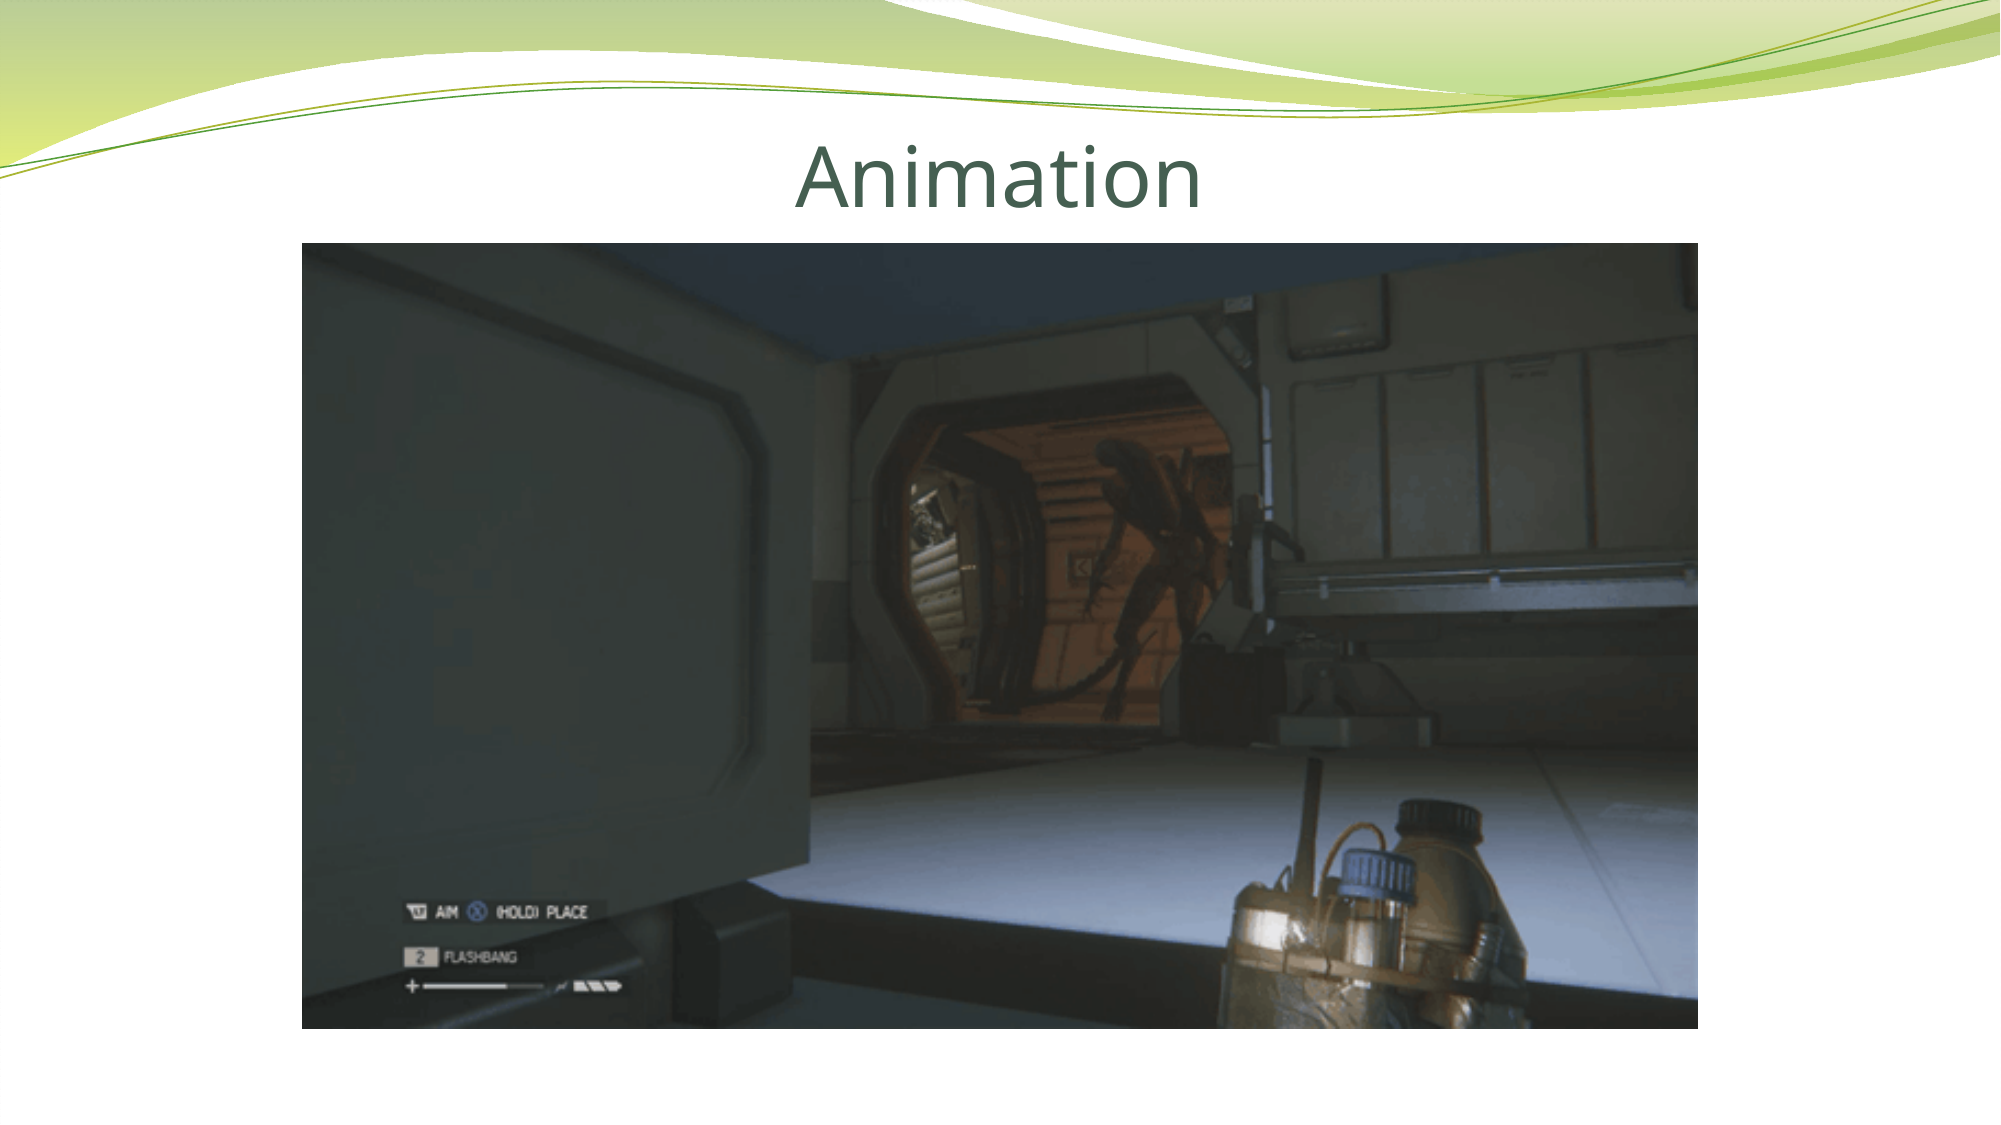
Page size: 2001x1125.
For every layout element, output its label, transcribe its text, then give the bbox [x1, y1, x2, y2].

title Animation [99, 115, 1900, 225]
picture [302, 243, 1698, 1029]
